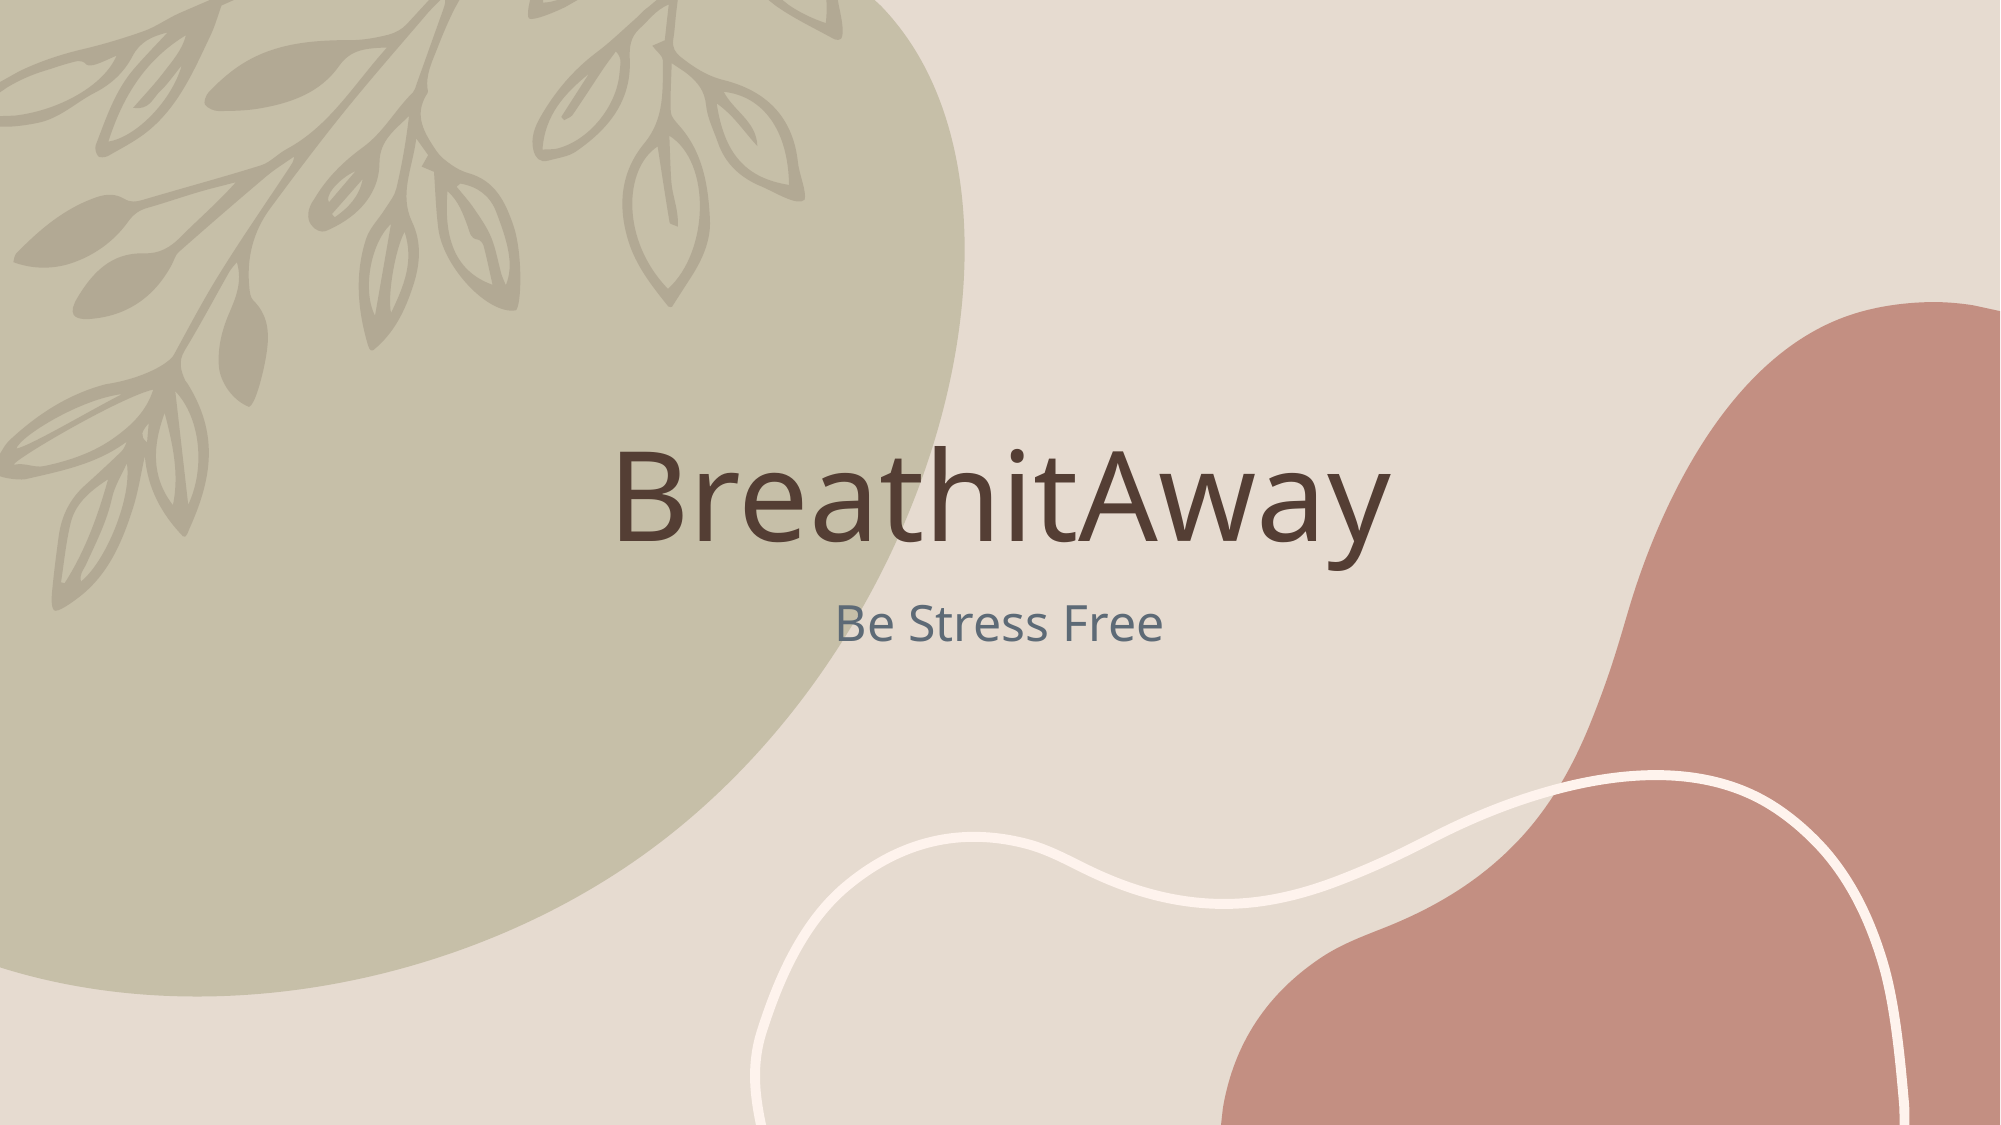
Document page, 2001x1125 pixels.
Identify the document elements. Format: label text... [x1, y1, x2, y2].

subtitle Be Stress Free [249, 590, 1750, 863]
title BreathitAway [249, 184, 1750, 576]
